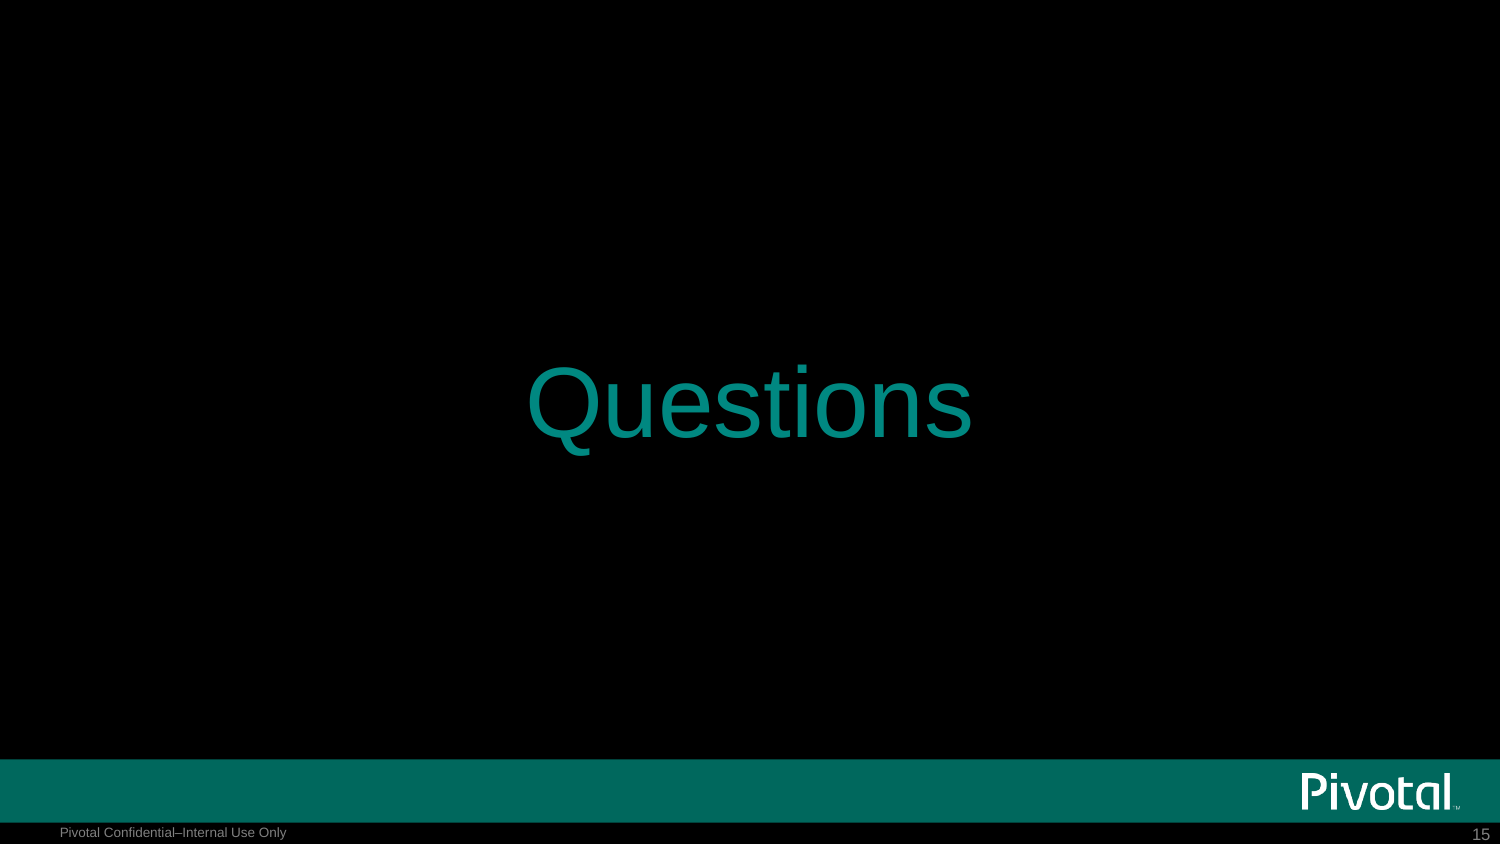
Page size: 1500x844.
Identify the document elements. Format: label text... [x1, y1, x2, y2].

picture [1302, 773, 1460, 810]
text_box Questions [0, 337, 1500, 458]
